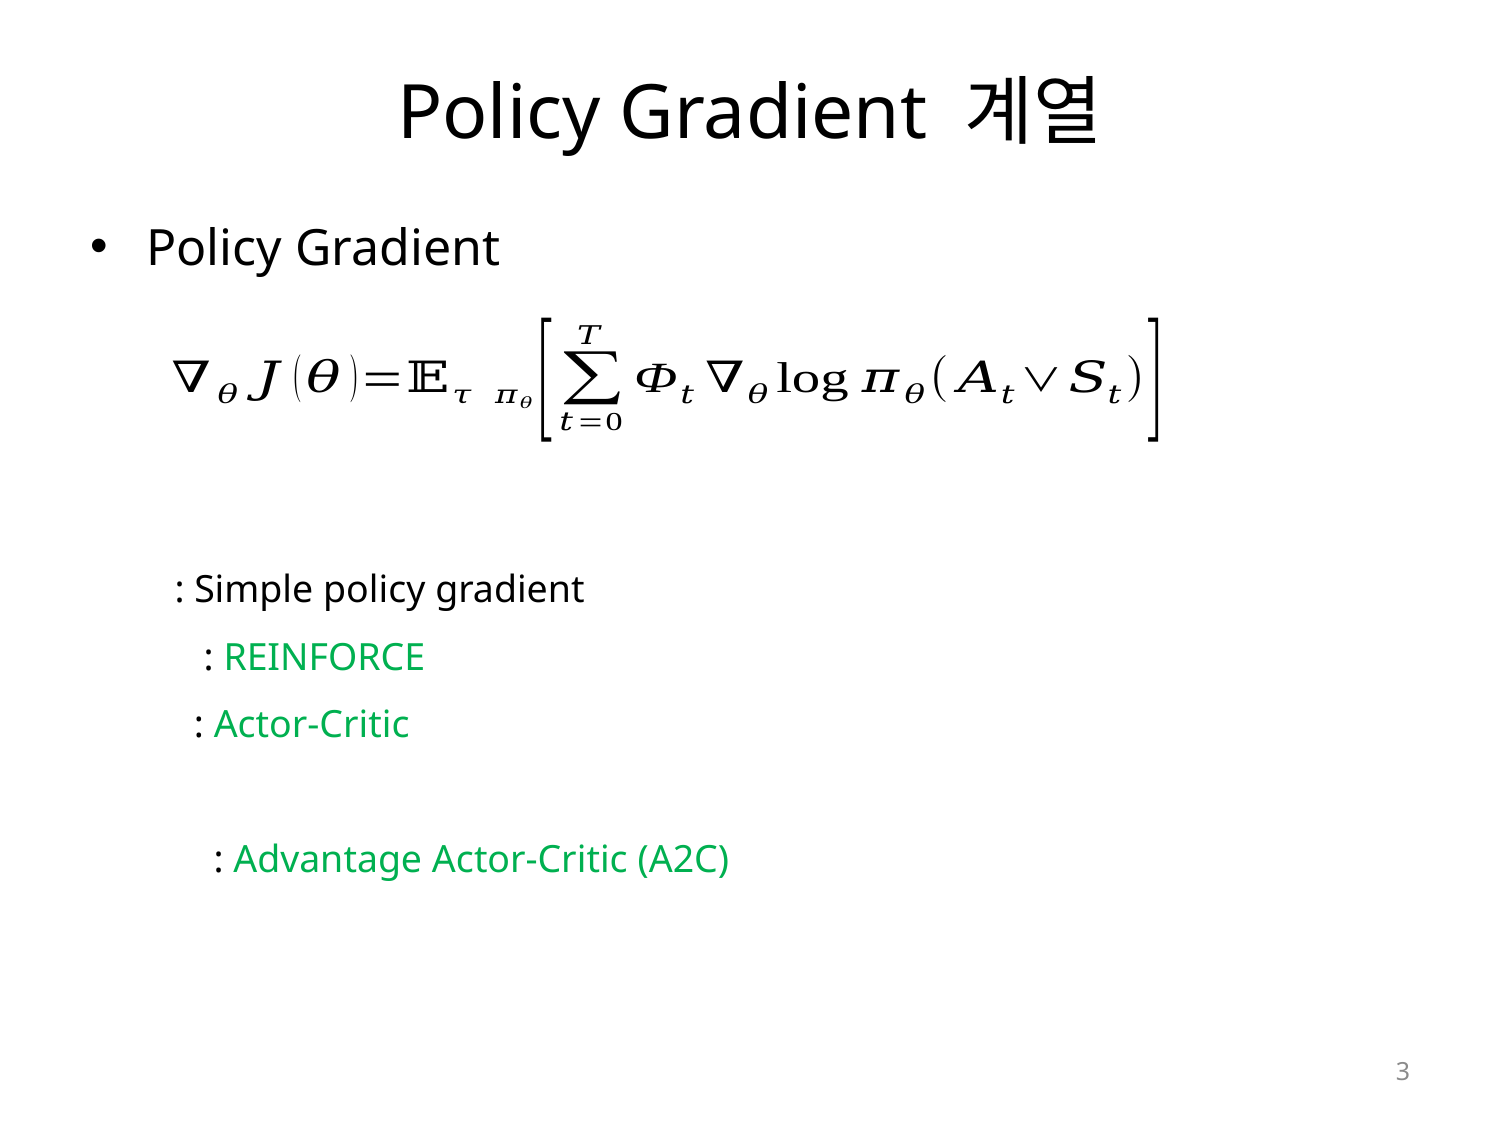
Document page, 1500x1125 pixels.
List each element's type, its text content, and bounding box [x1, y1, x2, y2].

slide_number 3 [1074, 1042, 1425, 1103]
title Policy Gradient 계열 [75, 45, 1425, 173]
list Policy Gradient [75, 208, 1425, 1005]
